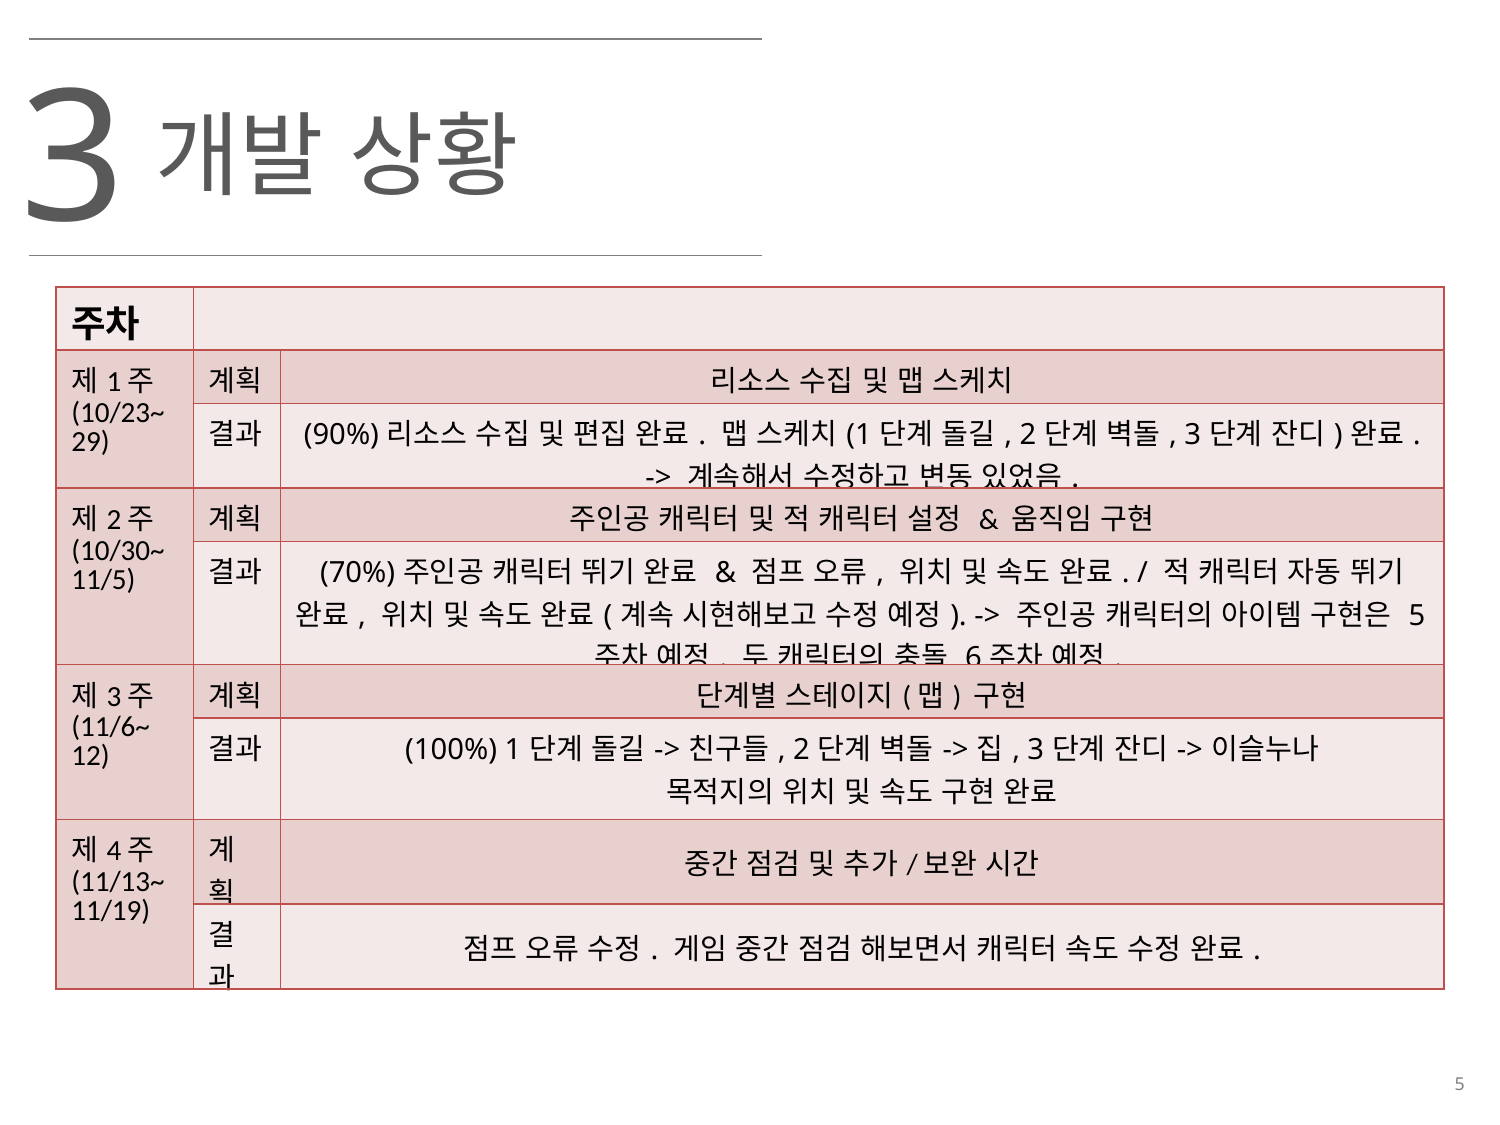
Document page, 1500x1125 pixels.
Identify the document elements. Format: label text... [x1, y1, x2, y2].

table_cell (100%) 1단계 돌길->친구들, 2단계 벽돌->집, 3단계 잔디->이슬누나 목적지의 위치 및 속도 구현 완료 [281, 719, 1443, 819]
table_cell 계획 [194, 489, 280, 541]
table_cell 주인공 캐릭터 및 적 캐릭터 설정 & 움직임 구현 [281, 489, 1443, 541]
table_cell 계획 [194, 351, 280, 403]
table_header [194, 288, 1443, 349]
table_cell (90%)리소스 수집 및 편집 완료. 맵 스케치(1단계 돌길, 2단계 벽돌, 3단계 잔디)완료. -> 계속해서 수정하고 변동 있었음. [281, 404, 1443, 487]
table_cell 결과 [194, 719, 280, 819]
text_box 개발 상황 [183, 89, 814, 214]
table_cell 중간 점검 및 추가/보완 시간 [281, 820, 1443, 903]
text_box 3 [5, 29, 183, 265]
table_cell 결과 [194, 542, 280, 664]
table_cell 점프 오류 수정. 게임 중간 점검 해보면서 캐릭터 속도 수정 완료. [281, 905, 1443, 988]
table_cell 단계별 스테이지(맵) 구현 [281, 665, 1443, 717]
table_cell 제1주 (10/23~29) [57, 351, 193, 487]
table_cell 리소스 수집 및 맵 스케치 [281, 351, 1443, 403]
table_cell 결 과 [194, 905, 280, 988]
table_cell 계획 [194, 665, 280, 717]
table_header 주차 [57, 288, 193, 349]
table_cell 제4주 (11/13~11/19) [57, 820, 193, 988]
table_cell 결과 [194, 404, 280, 487]
table_cell 제2주 (10/30~11/5) [57, 489, 193, 664]
table_cell (70%)주인공 캐릭터 뛰기 완료 & 점프 오류, 위치 및 속도 완료. / 적 캐릭터 자동 뛰기 완료, 위치 및 속도 완료(계속 시현해보고 수정 예정). -> 주인공 캐릭터의 아이템 구현은 5주차 예정. 두 캐릭터의 충돌 6주차 예정. [281, 542, 1443, 664]
table_cell 계 획 [194, 820, 280, 903]
table_cell 제3주 (11/6~ 12) [57, 665, 193, 819]
